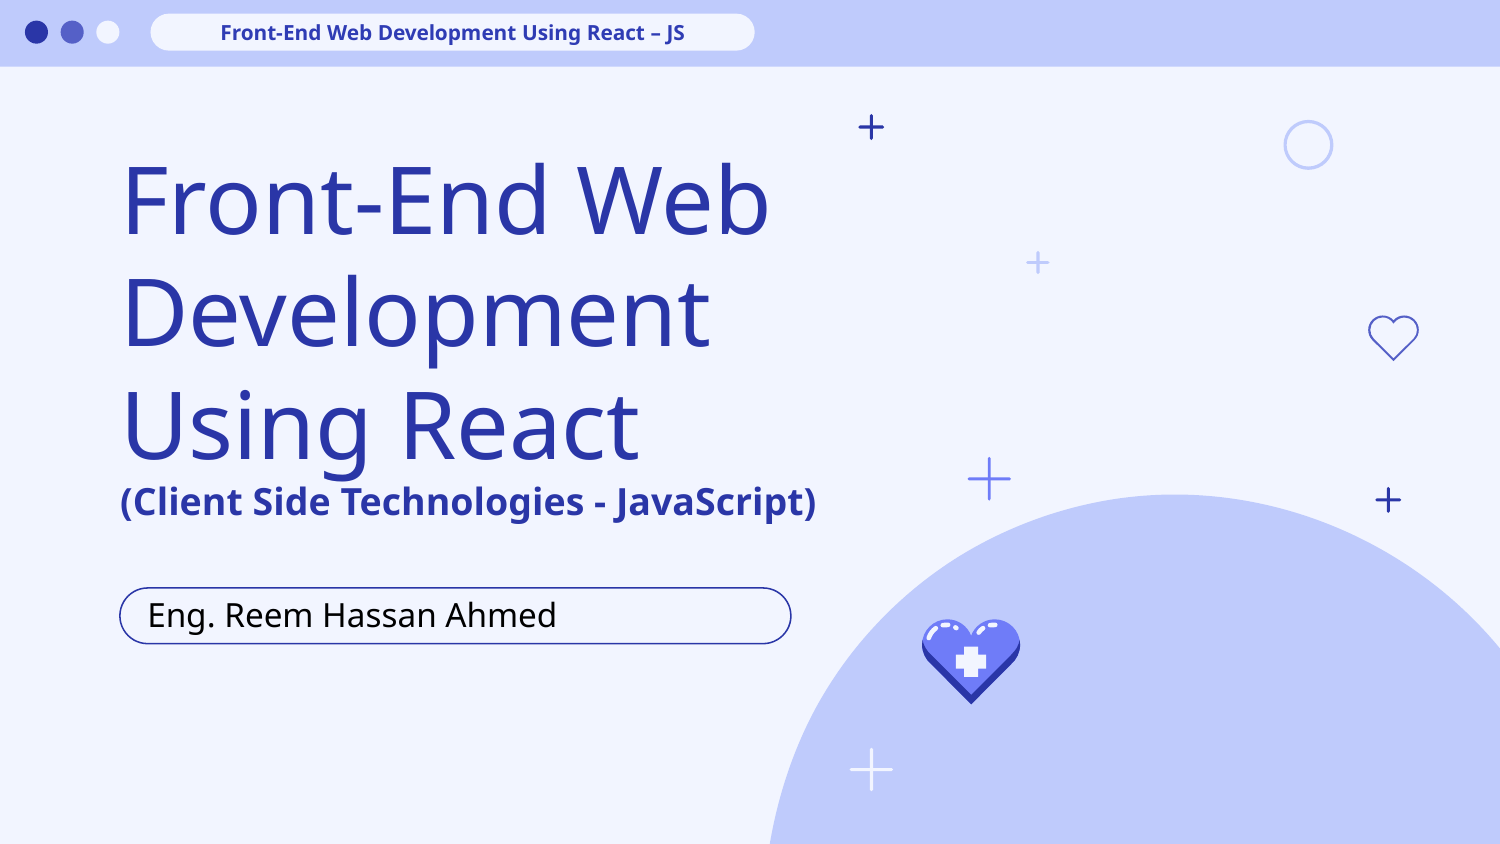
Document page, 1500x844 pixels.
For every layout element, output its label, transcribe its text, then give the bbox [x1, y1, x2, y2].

subtitle Eng. Reem Hassan Ahmed [132, 593, 825, 638]
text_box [849, 113, 1419, 792]
text_box [119, 587, 780, 644]
title Front-End Web Development Using React (Client Side Technologies - JavaScript) [105, 140, 844, 524]
subtitle Front-End Web Development Using React – JS [169, 13, 737, 51]
